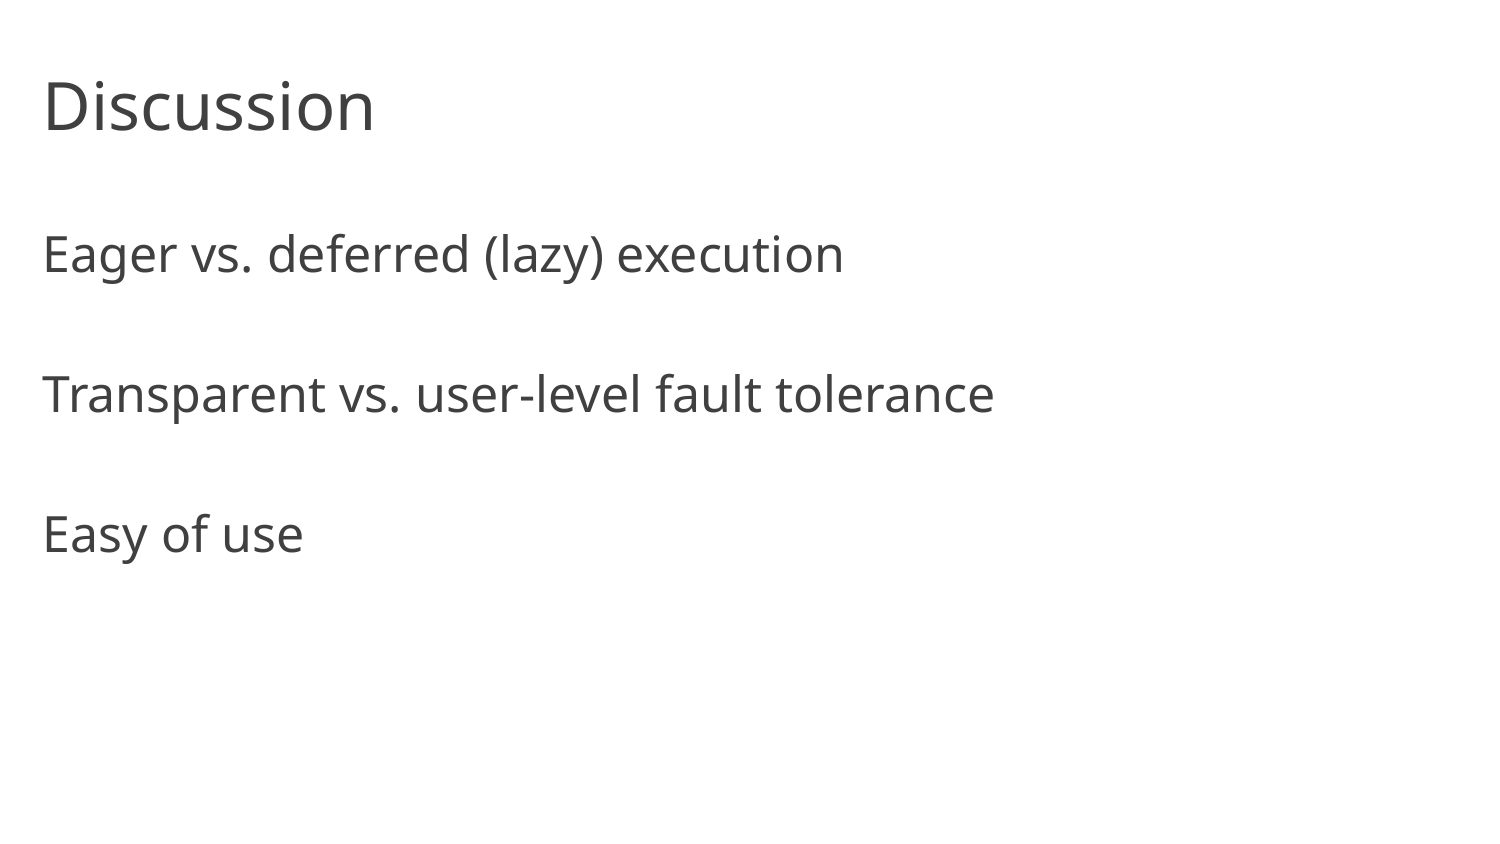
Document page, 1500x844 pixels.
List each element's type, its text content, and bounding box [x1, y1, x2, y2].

title Discussion [27, 33, 1480, 175]
list Eager vs. deferred (lazy) execution Transparent vs. user-level fault tolerance Easy of use [27, 215, 1480, 773]
